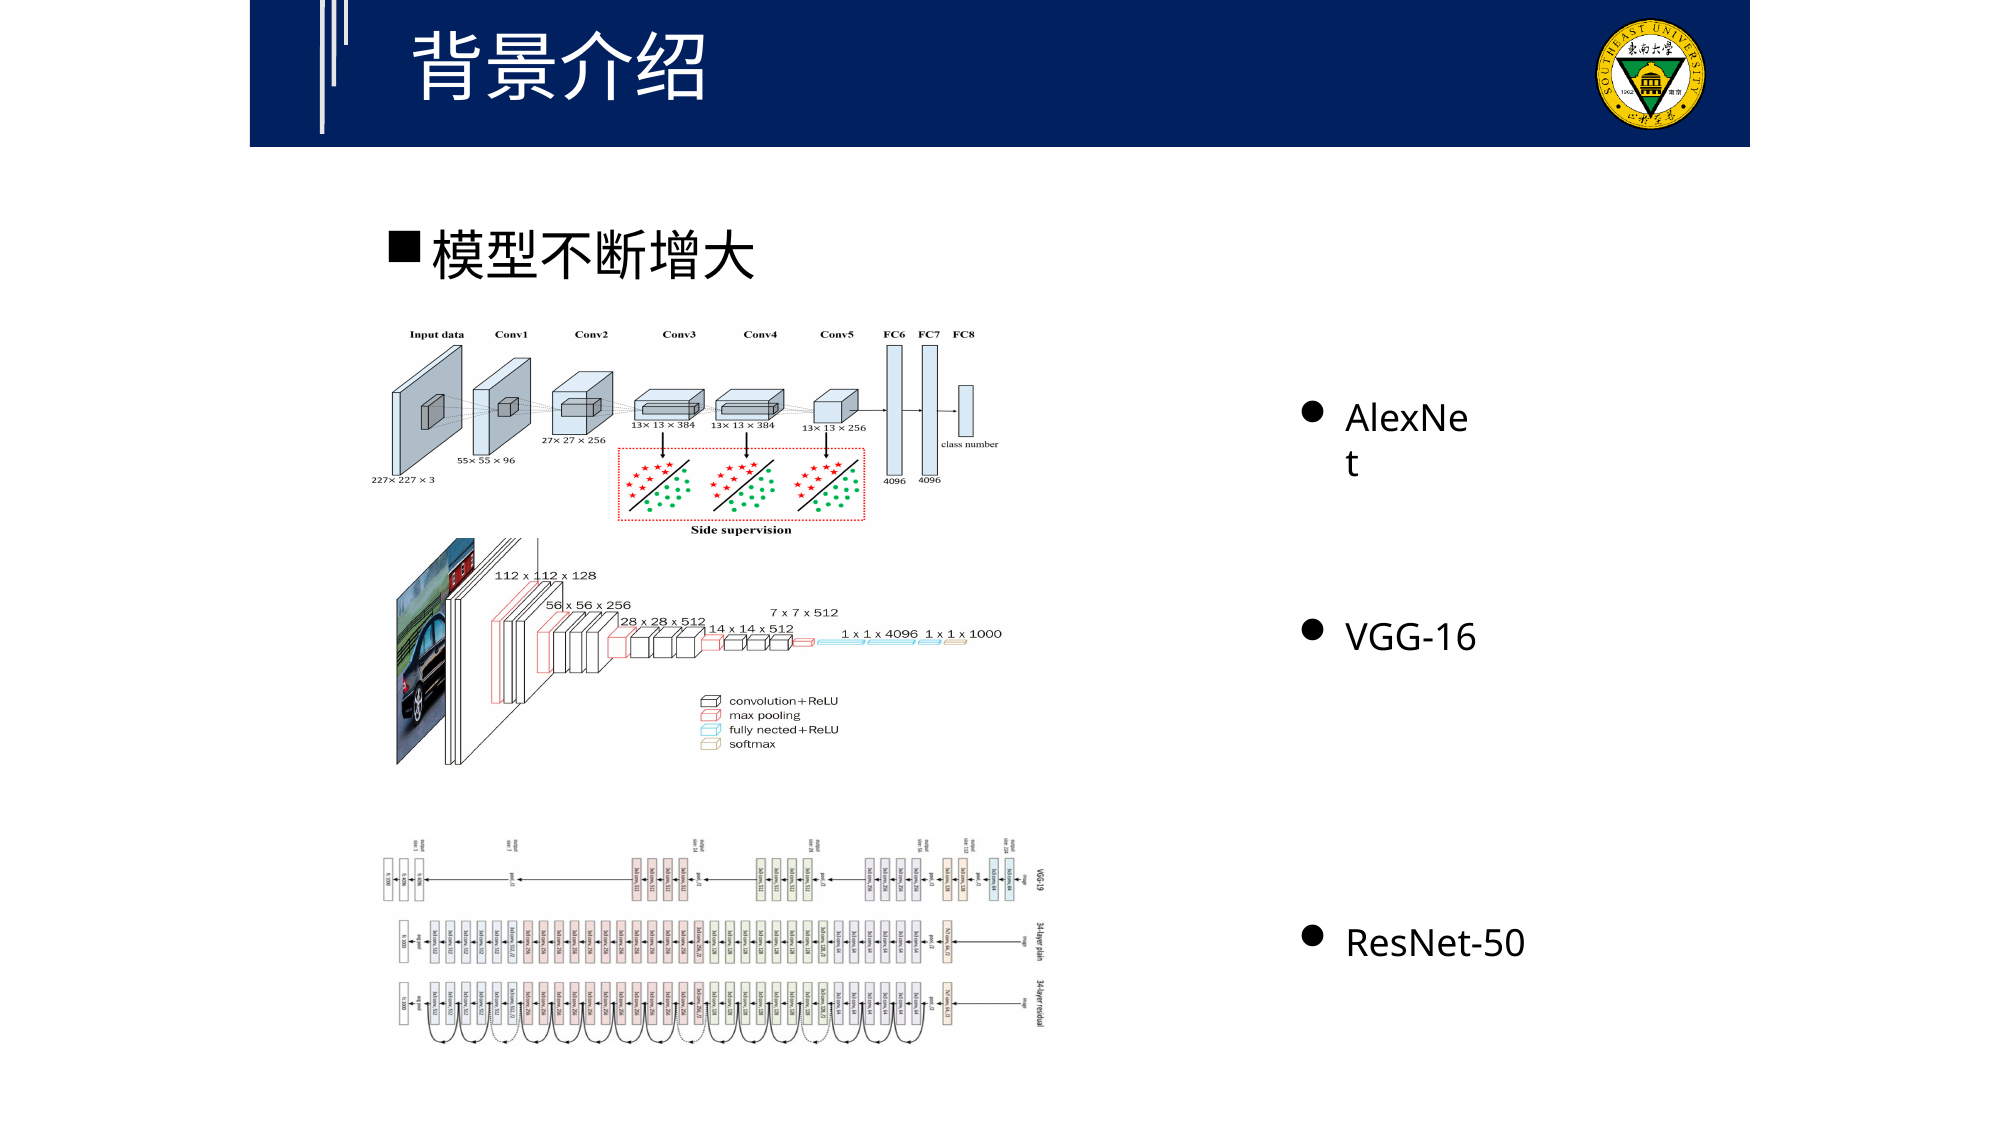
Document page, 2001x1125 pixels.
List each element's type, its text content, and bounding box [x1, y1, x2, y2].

text_box [249, 0, 1751, 148]
text_box 背景介绍 [394, 11, 850, 117]
text_box ResNet-50 [1283, 911, 1554, 971]
text_box VGG-16 [1283, 605, 1533, 665]
text_box 模型不断增大 [369, 213, 1554, 294]
picture [1595, 18, 1707, 130]
picture [369, 328, 1047, 1125]
text_box AlexNet [1283, 386, 1491, 492]
